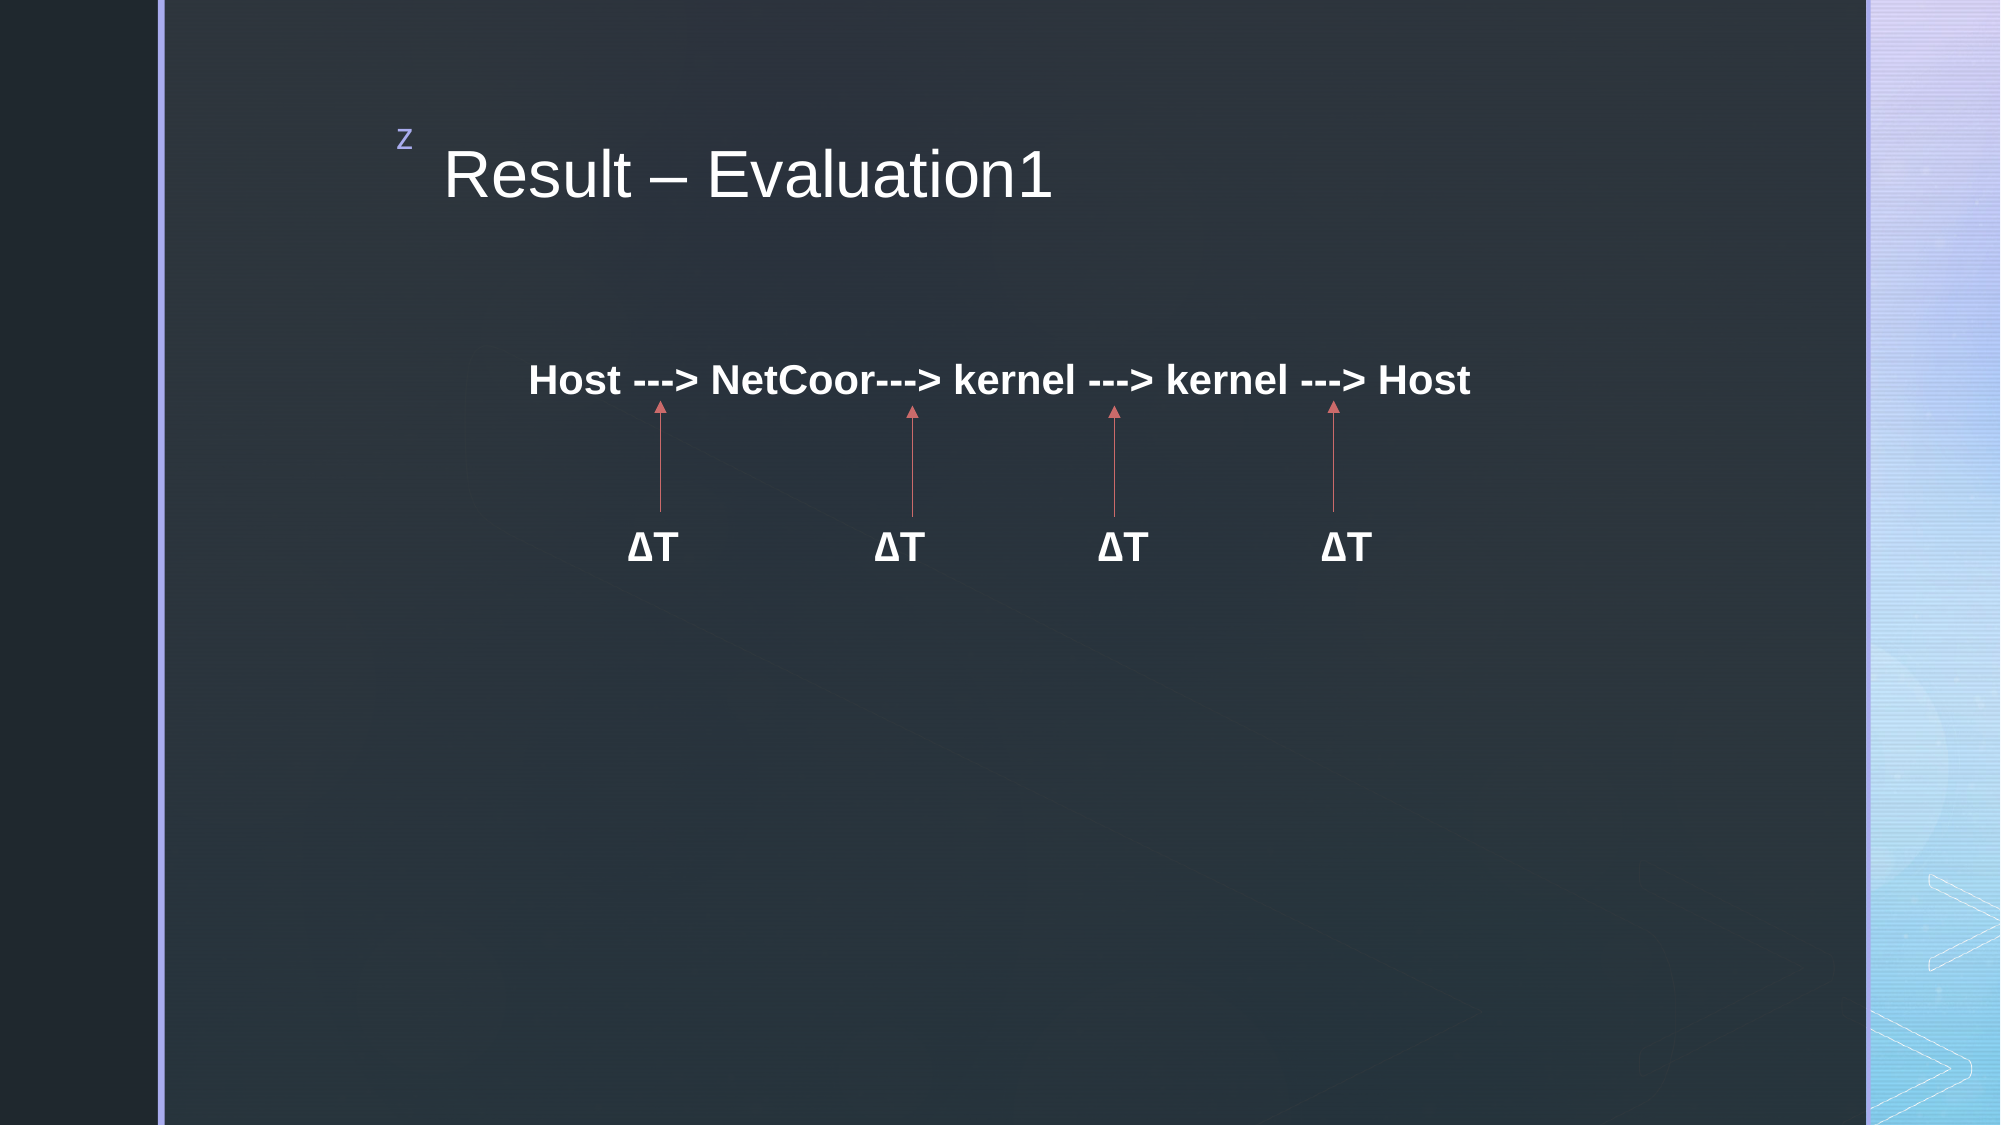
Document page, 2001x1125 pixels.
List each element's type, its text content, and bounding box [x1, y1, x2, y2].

picture [1871, 0, 2001, 1125]
text_box Host ---> NetCoor---> kernel ---> kernel ---> Host ∆T ∆T ∆T ∆T [500, 345, 1500, 577]
title Result – Evaluation1 [428, 132, 1734, 310]
